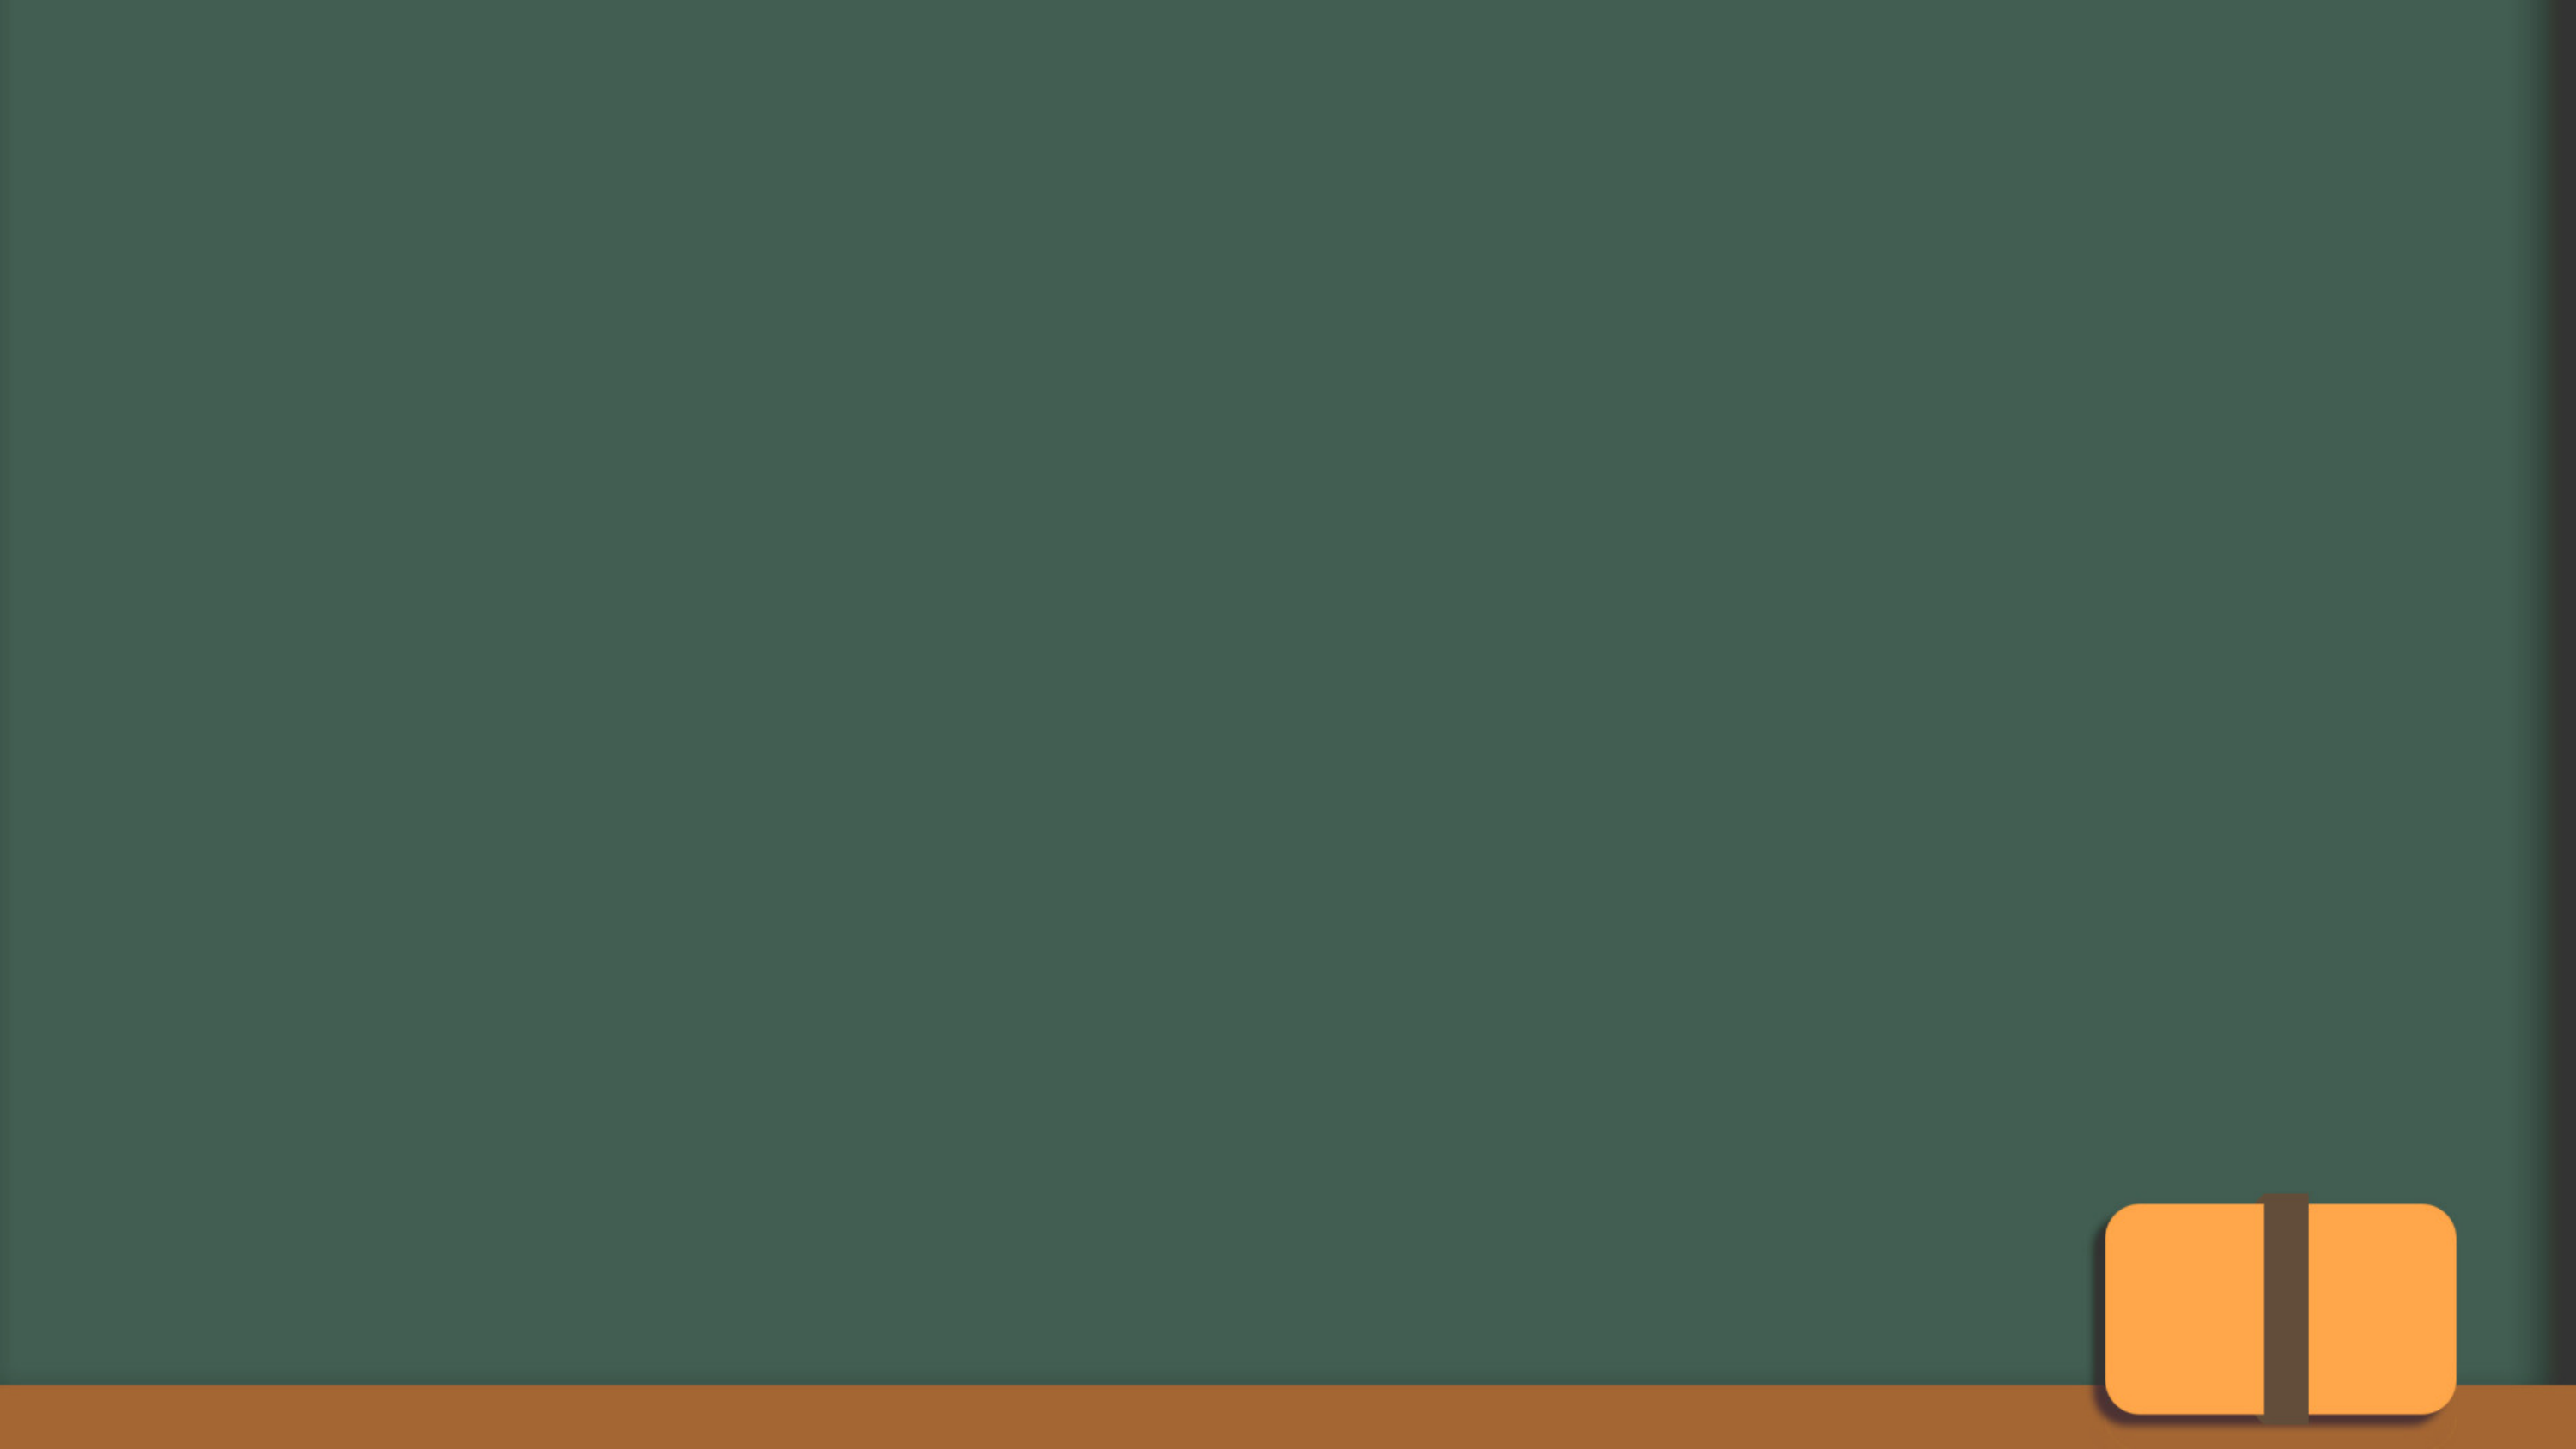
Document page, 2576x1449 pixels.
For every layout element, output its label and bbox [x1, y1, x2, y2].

text_box [0, 0, 2576, 1449]
